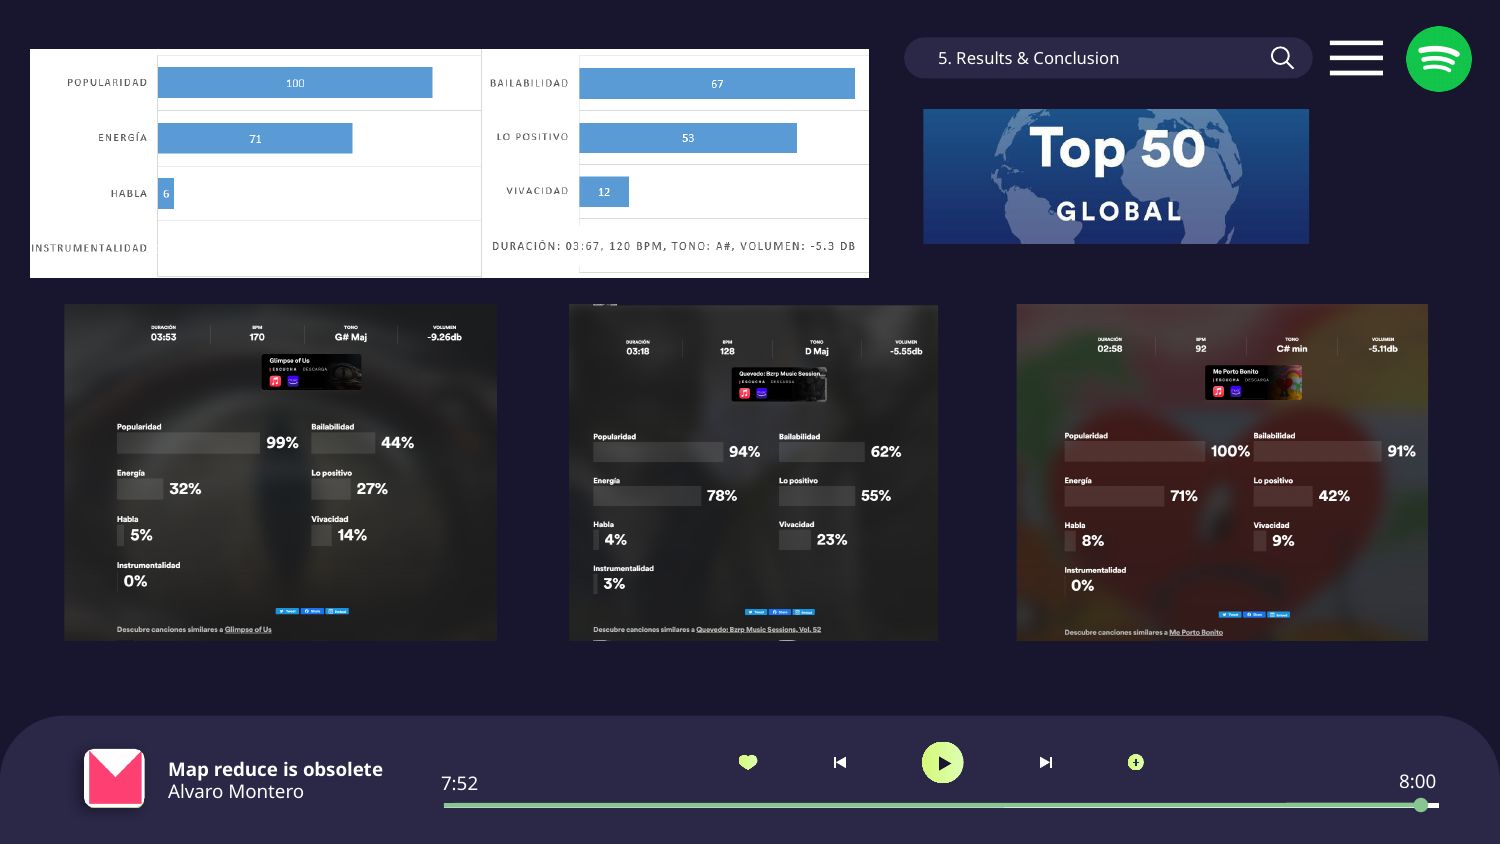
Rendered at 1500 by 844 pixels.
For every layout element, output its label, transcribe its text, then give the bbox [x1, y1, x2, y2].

text_box 8:00 [1382, 760, 1453, 802]
picture [64, 304, 498, 641]
text_box Map reduce is obsolete Alvaro Montero [151, 748, 400, 812]
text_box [833, 756, 847, 769]
picture [1016, 304, 1429, 641]
picture [83, 748, 145, 808]
text_box 7:52 [424, 762, 495, 804]
text_box [1414, 797, 1428, 802]
picture [923, 109, 1310, 244]
picture [30, 49, 870, 279]
picture [568, 304, 939, 642]
text_box 5. Results & Conclusion [923, 40, 1135, 75]
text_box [1039, 756, 1052, 769]
picture [1406, 26, 1472, 93]
